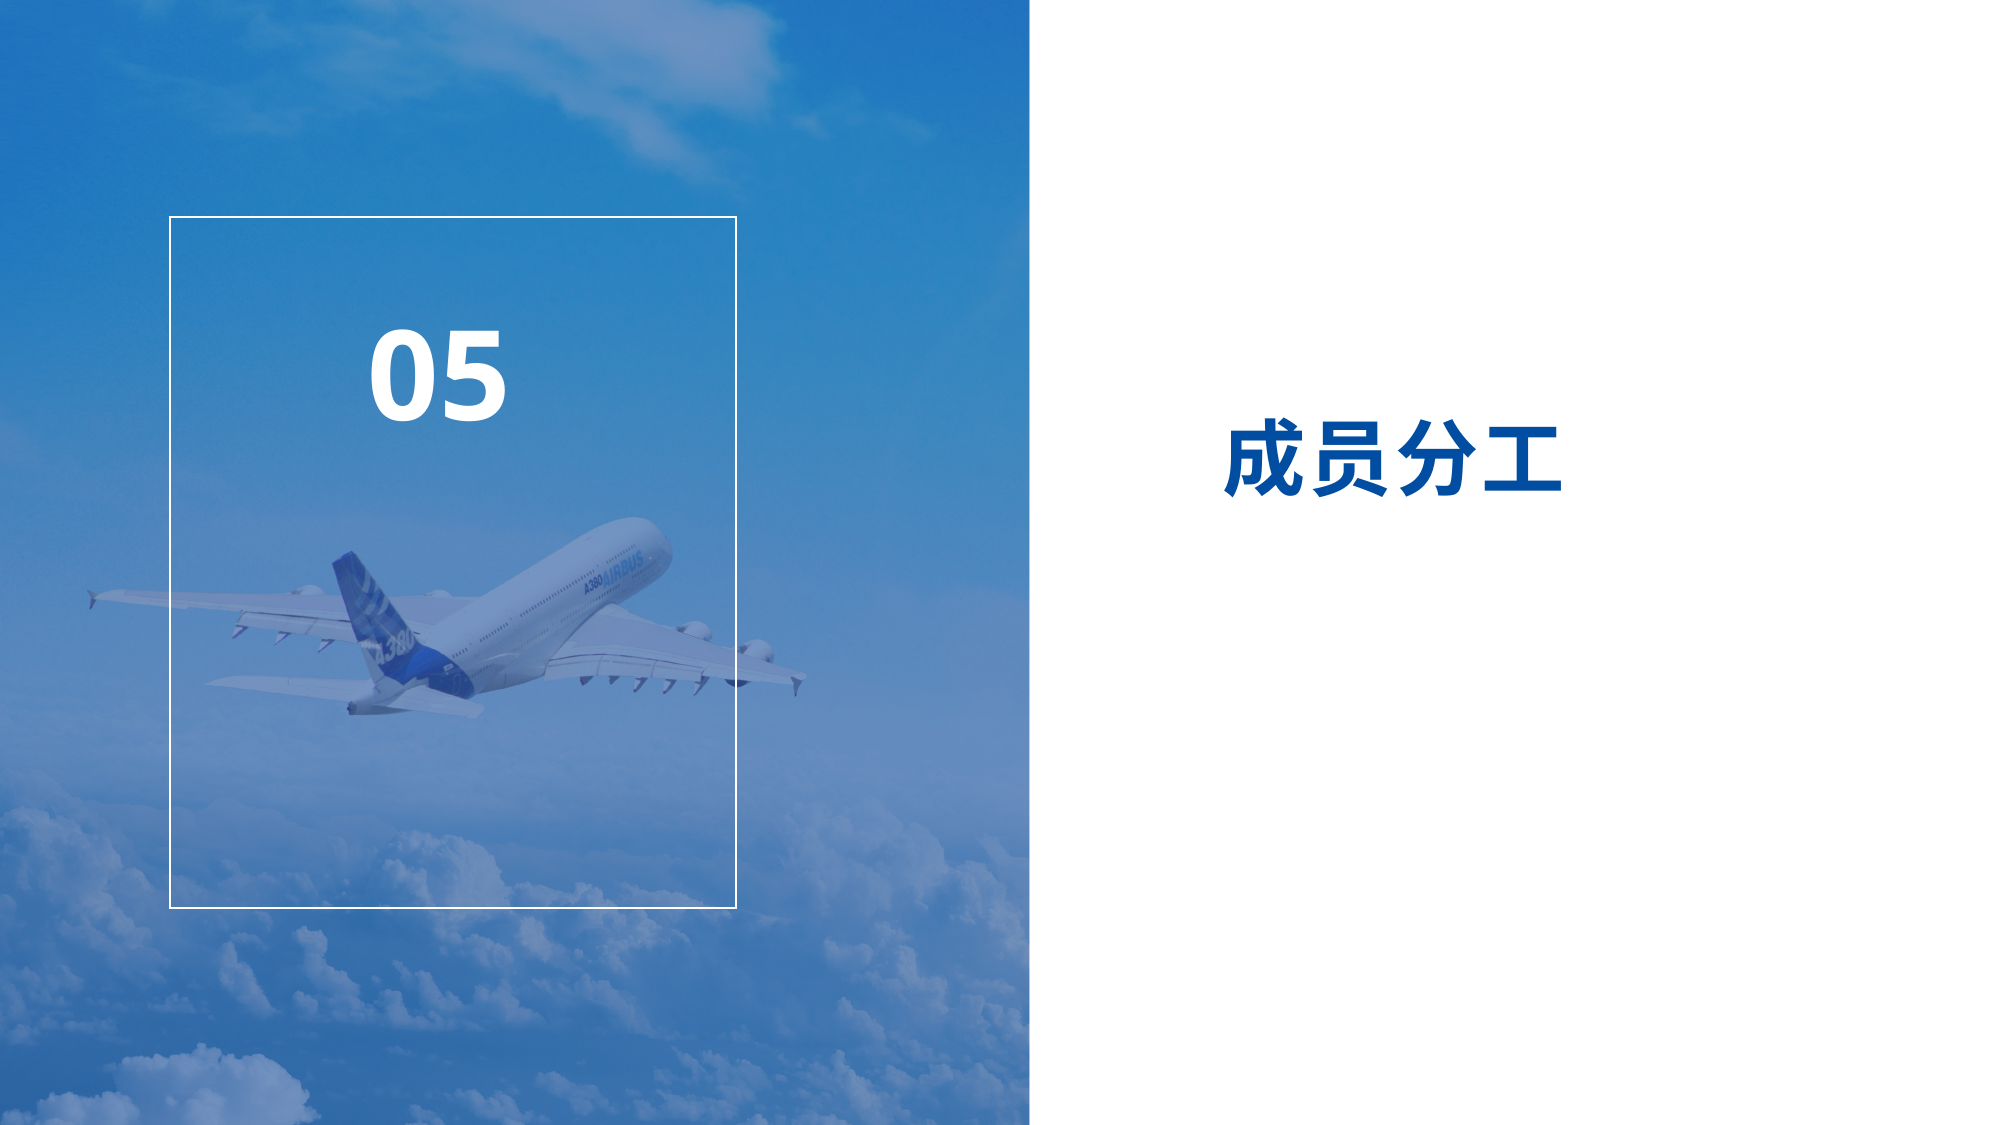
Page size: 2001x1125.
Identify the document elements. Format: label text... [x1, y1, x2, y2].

text_box 成员分工 [1207, 398, 1981, 514]
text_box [170, 216, 736, 909]
picture [0, 0, 1030, 1125]
